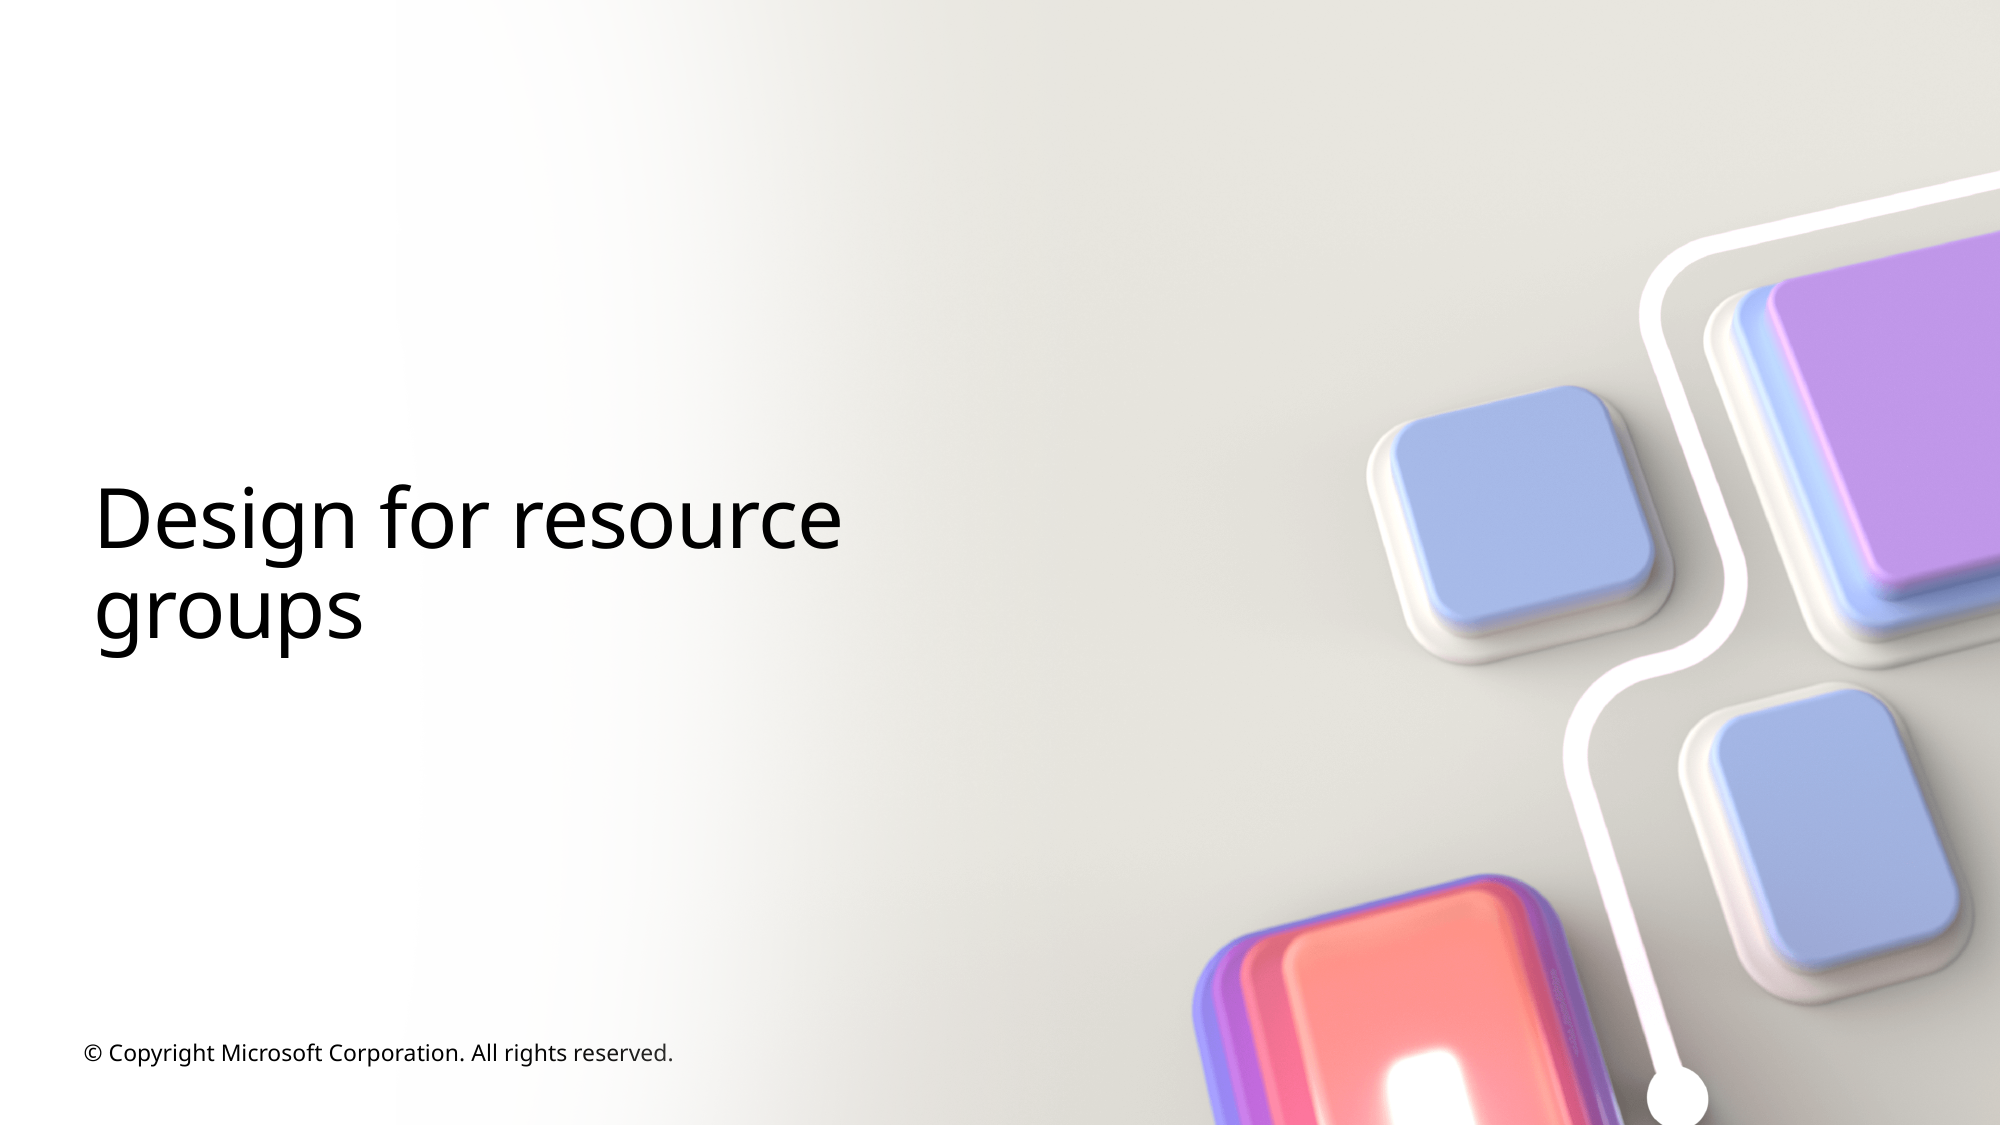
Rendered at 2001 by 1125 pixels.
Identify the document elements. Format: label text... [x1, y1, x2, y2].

title Design for resource groups [93, 555, 1135, 657]
picture [396, 0, 2000, 1125]
